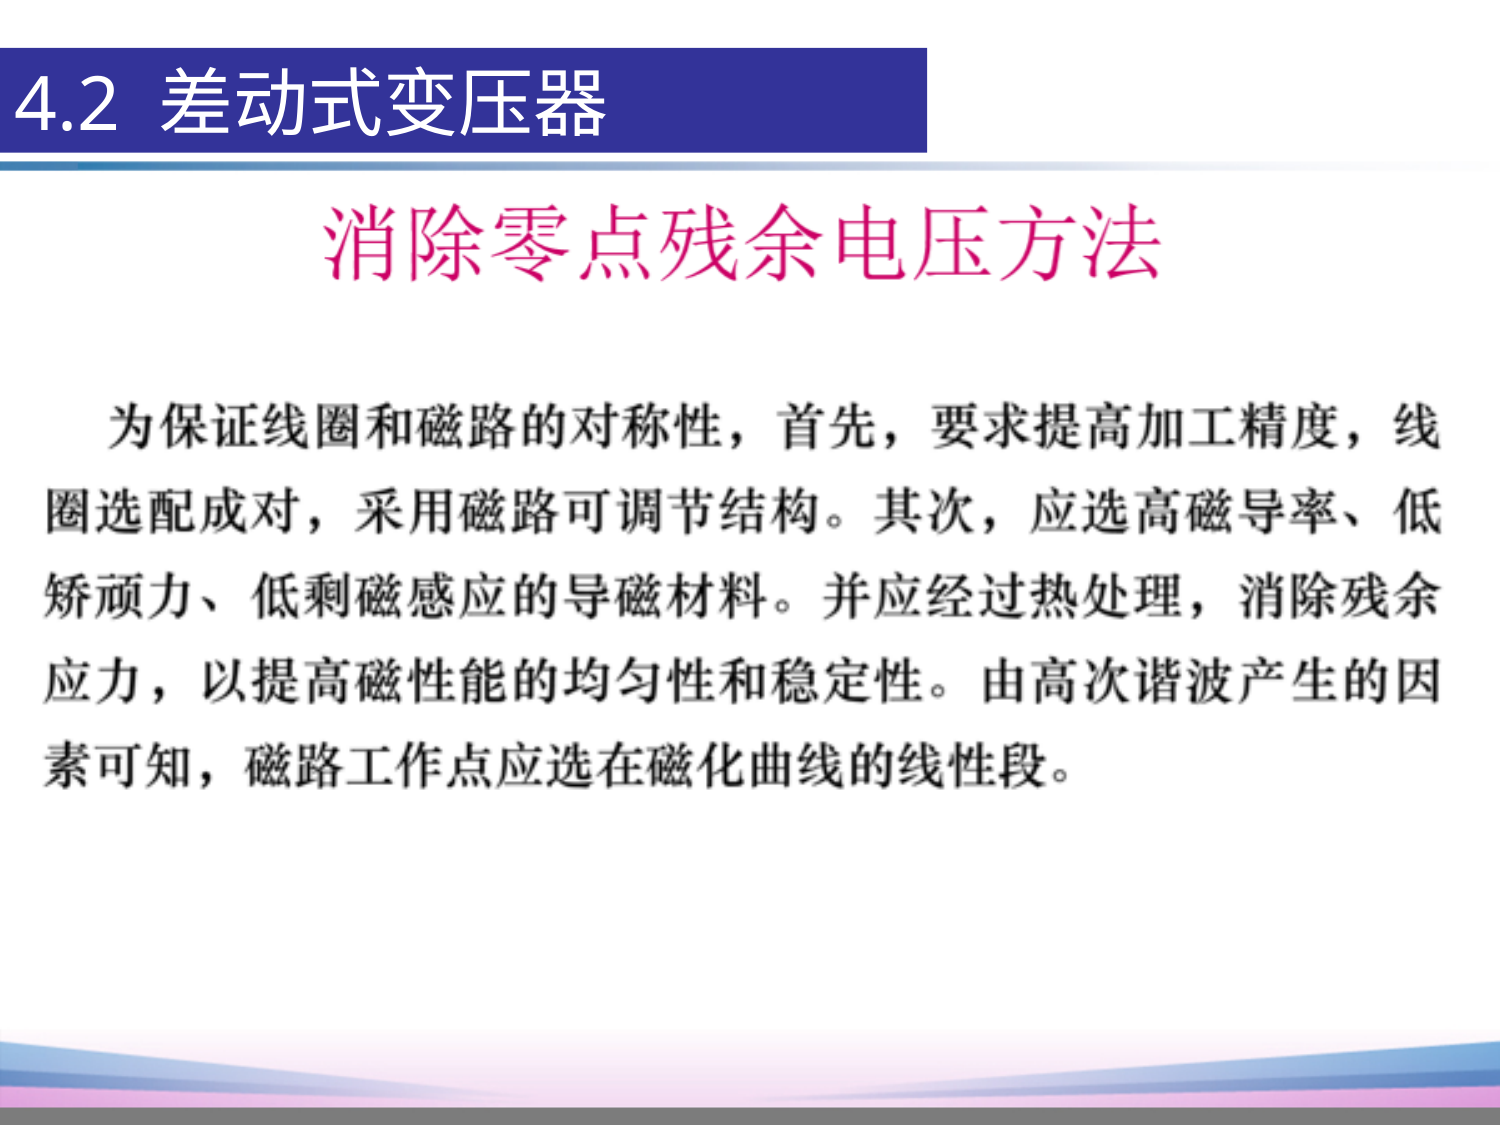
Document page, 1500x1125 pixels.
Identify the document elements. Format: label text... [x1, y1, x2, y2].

picture [0, 0, 1500, 1125]
text_box 4.2 差动式变压器 [0, 47, 928, 153]
